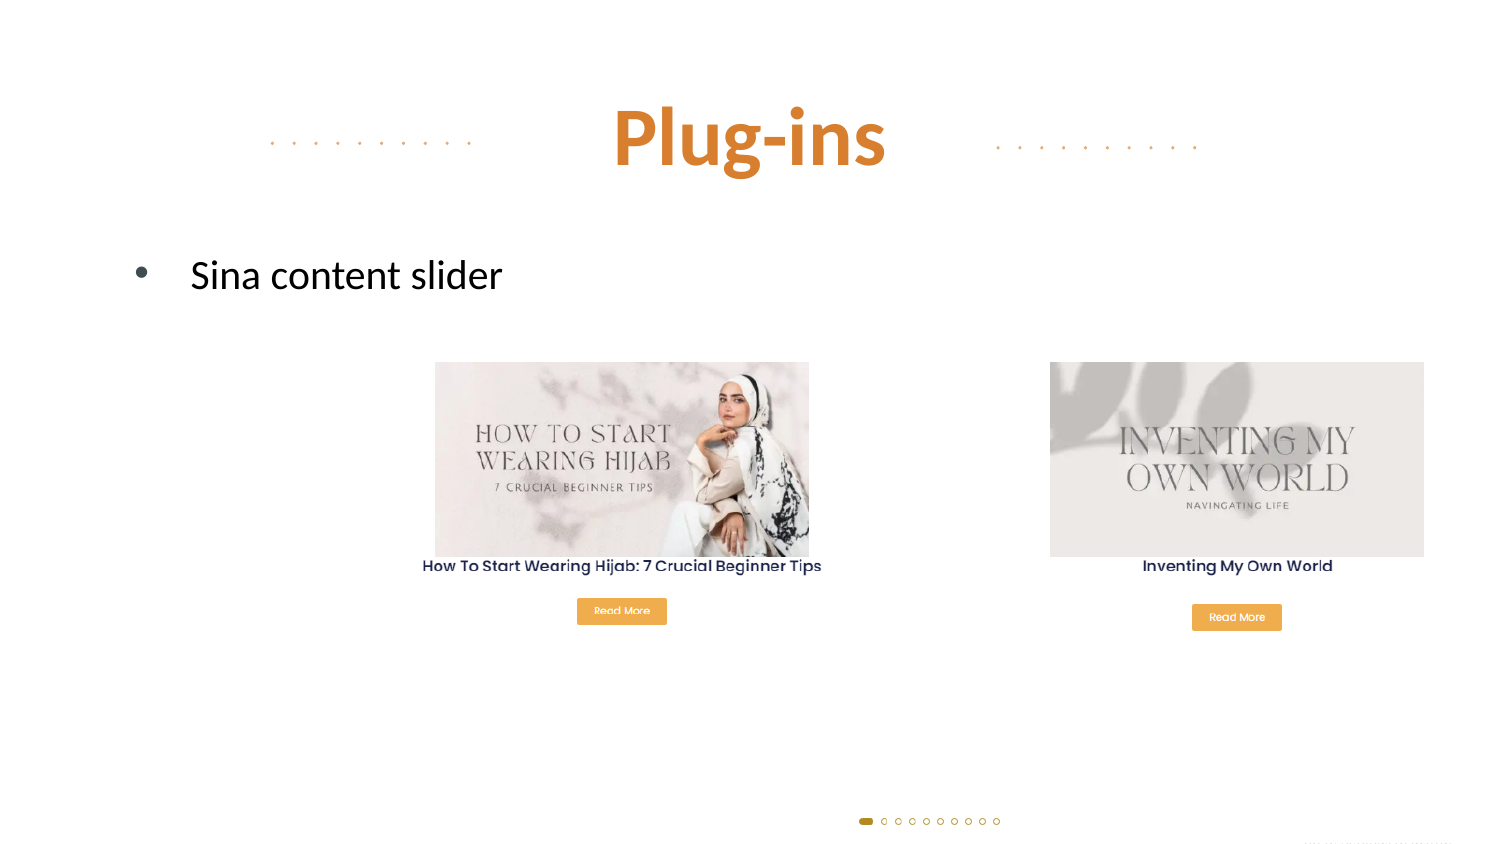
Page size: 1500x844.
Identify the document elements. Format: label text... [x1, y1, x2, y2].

text_box Sina content slider [119, 232, 1453, 334]
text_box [995, 145, 1198, 150]
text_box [270, 141, 472, 146]
picture [395, 339, 1451, 844]
title Plug-ins [426, 66, 1074, 192]
